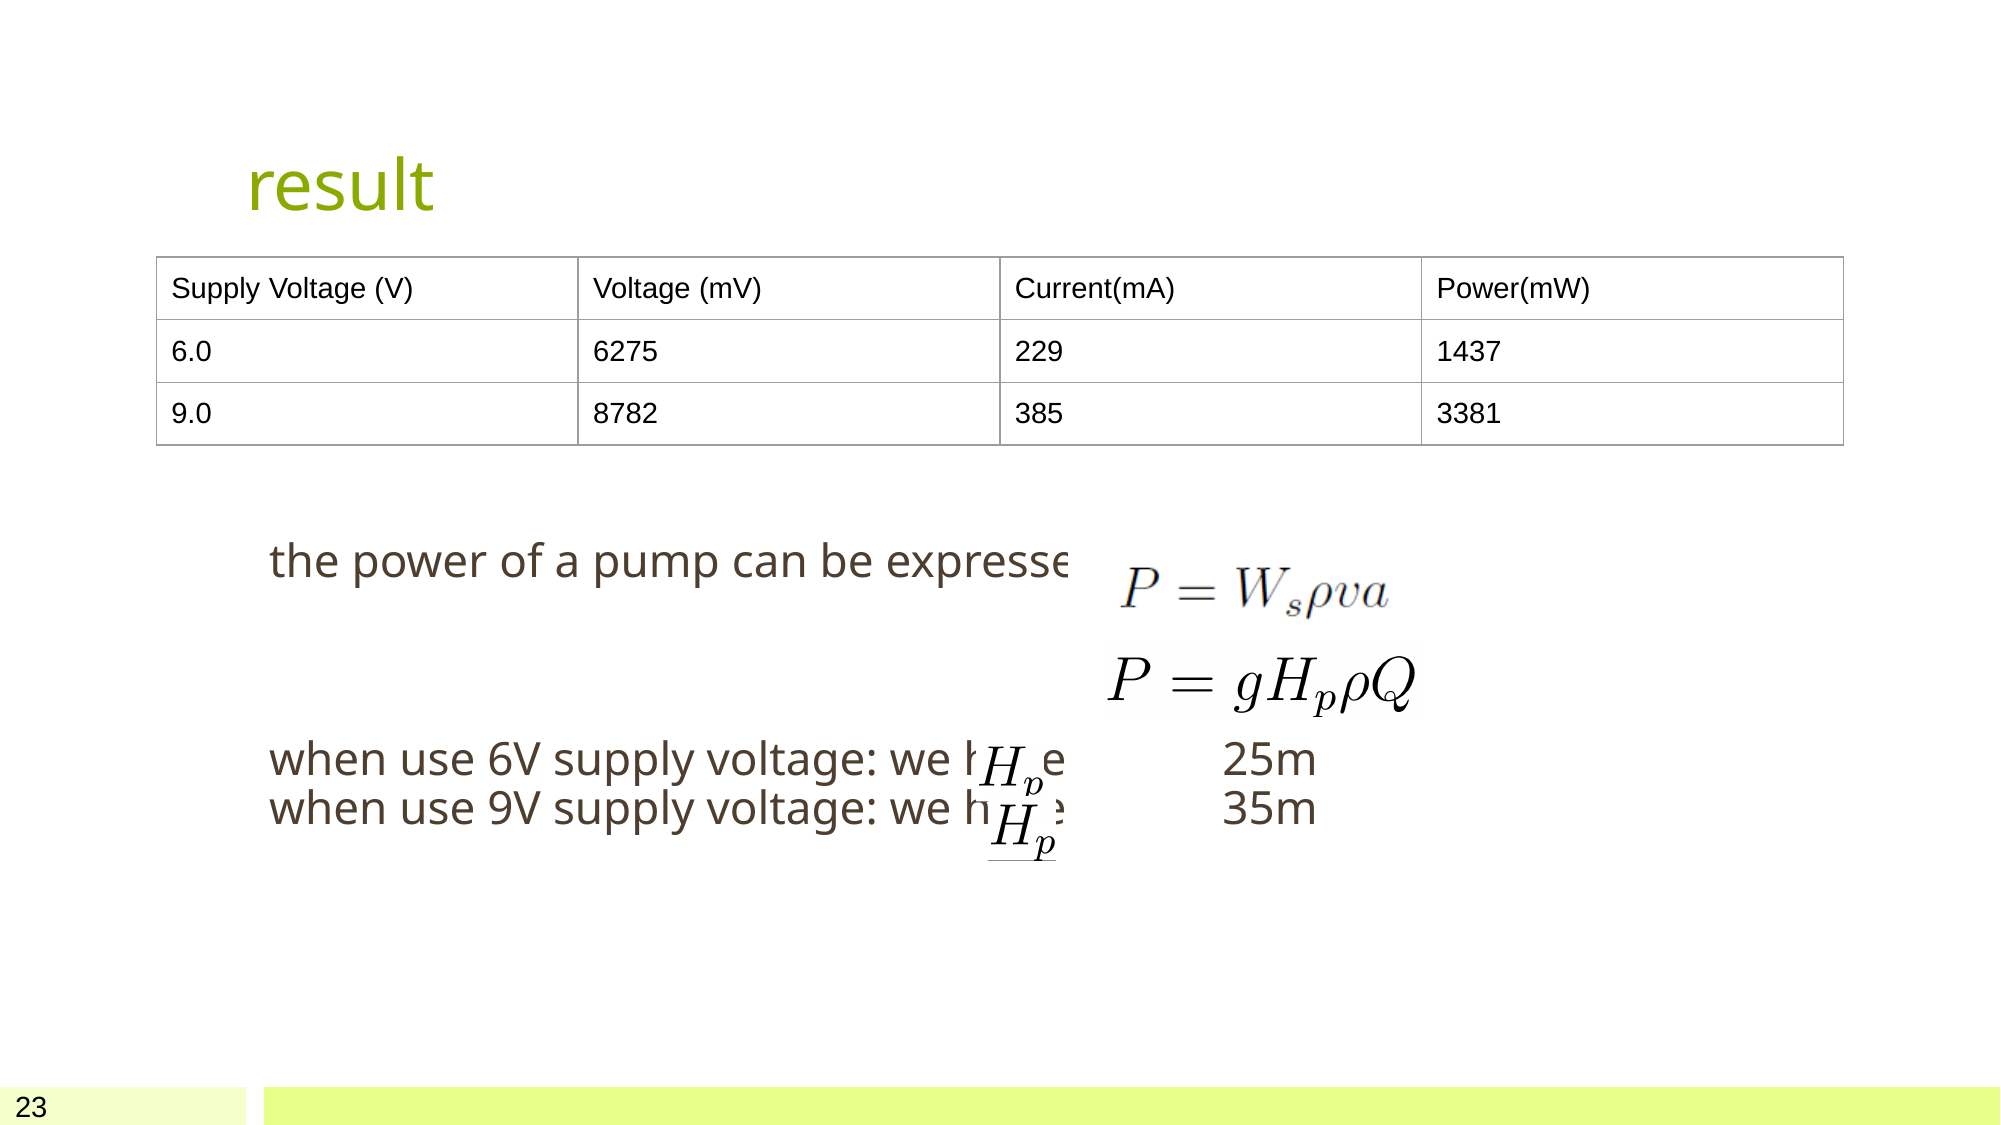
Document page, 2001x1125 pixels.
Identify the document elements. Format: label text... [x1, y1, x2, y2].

table_cell 6.0 [157, 320, 577, 382]
table_header Current(mA) [1001, 258, 1421, 319]
slide_number 23 [0, 1087, 68, 1125]
list the power of a pump can be expressed as: when use 6V supply voltage: we have 25m when use 9V supply voltage: we have 35m [231, 523, 1769, 1015]
table_cell 229 [1001, 320, 1421, 382]
table_cell 385 [1001, 383, 1421, 444]
table_cell 8782 [579, 383, 999, 444]
table_header Power(mW) [1422, 258, 1843, 319]
picture [976, 738, 1056, 861]
table_cell 9.0 [157, 383, 577, 444]
title result [231, 45, 1769, 240]
table_header Supply Voltage (V) [157, 258, 577, 319]
table_cell 3381 [1422, 383, 1843, 444]
table_cell 1437 [1422, 320, 1843, 382]
picture [1068, 526, 1425, 718]
table_cell 6275 [579, 320, 999, 382]
table_header Voltage (mV) [579, 258, 999, 319]
